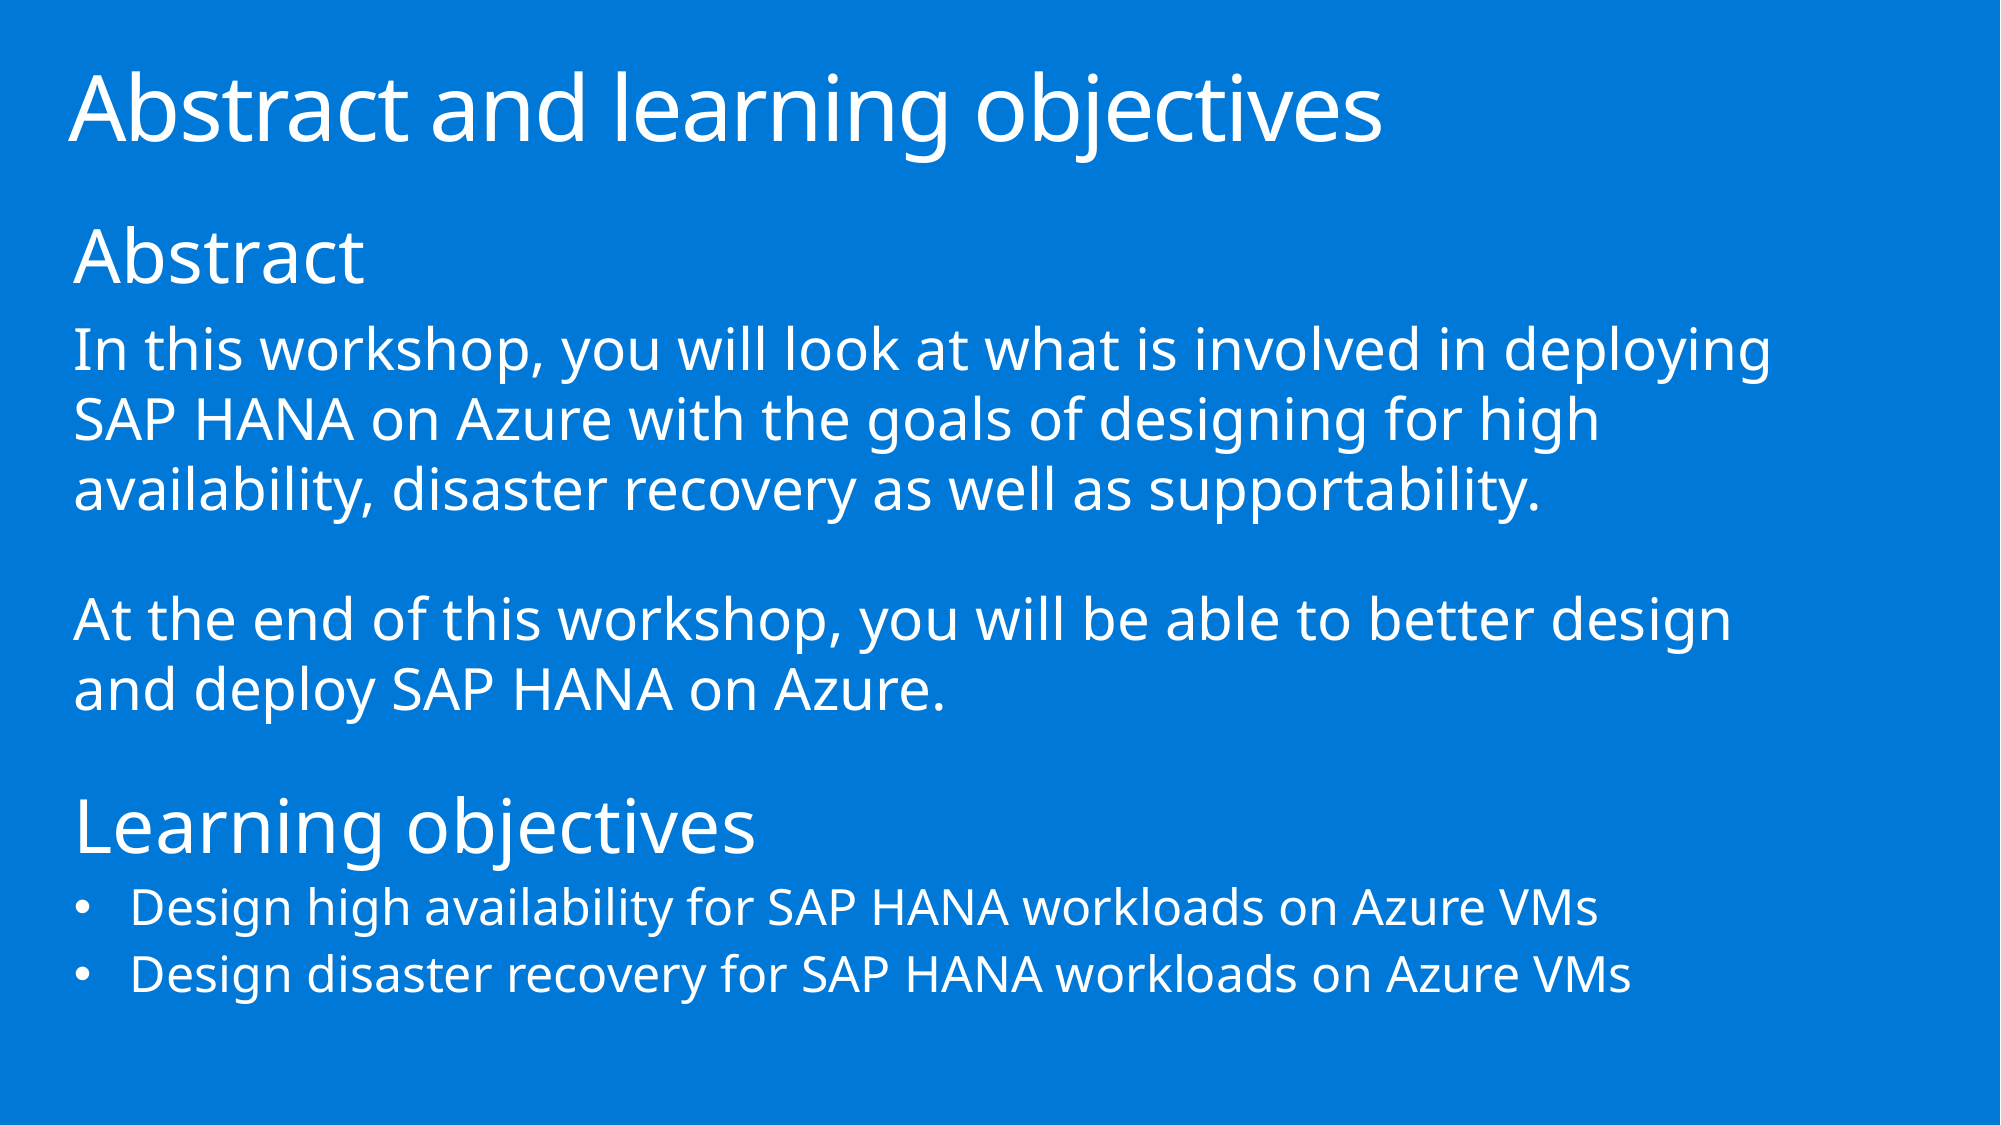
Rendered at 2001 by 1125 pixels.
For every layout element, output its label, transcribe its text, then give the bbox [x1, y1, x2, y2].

title Abstract and learning objectives [44, 47, 1957, 196]
text_box Abstract In this workshop, you will look at what is involved in deploying SAP HANA on Azure with the goals of designing for high availability, disaster recovery as well as supportability. At the end of this workshop, you will be able to better design and deploy SAP HANA on Azure. Learning objectives Design high availability for SAP HANA workloads on Azure VMs Design disaster recovery for SAP HANA workloads on Azure VMs [43, 195, 1852, 1027]
